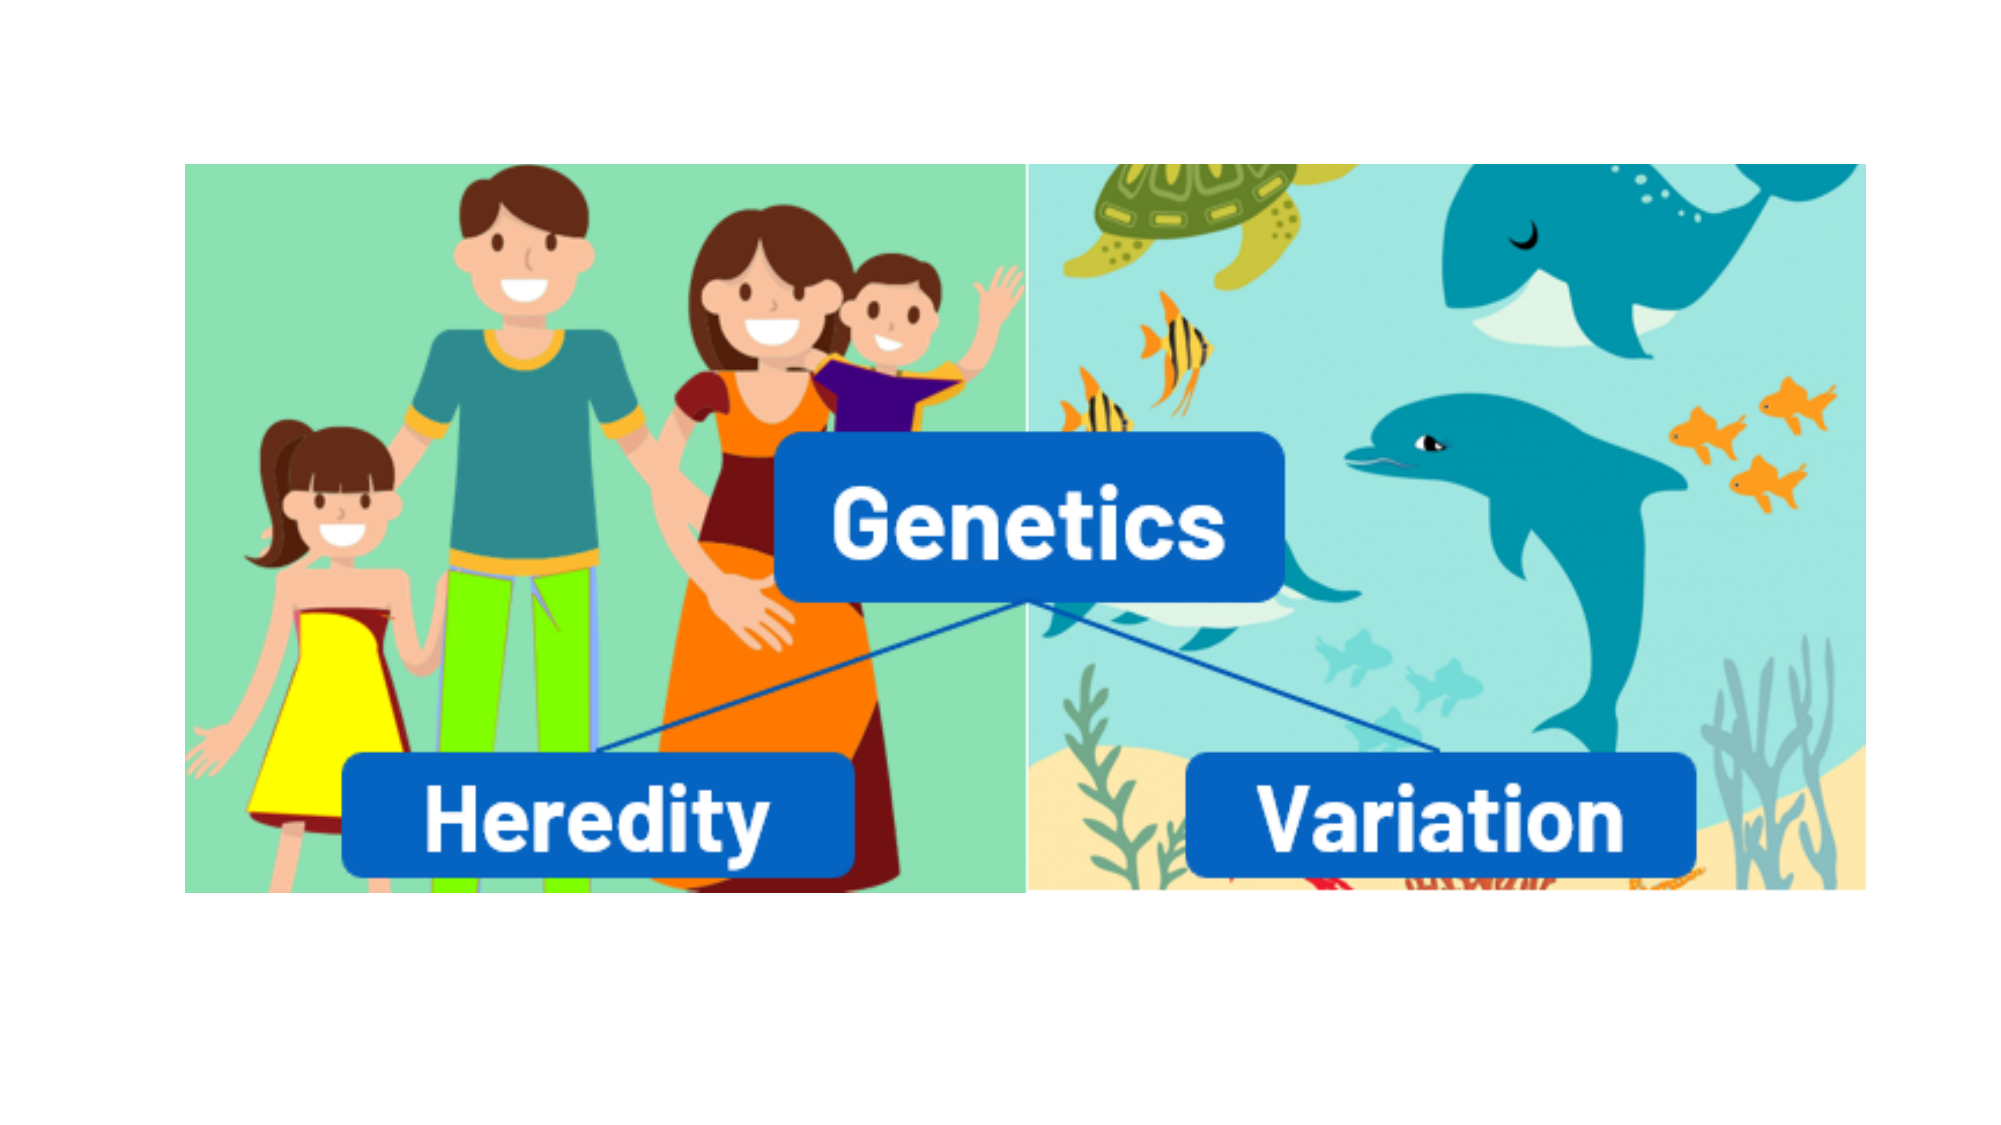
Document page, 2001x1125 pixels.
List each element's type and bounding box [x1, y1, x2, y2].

picture [185, 163, 1866, 893]
